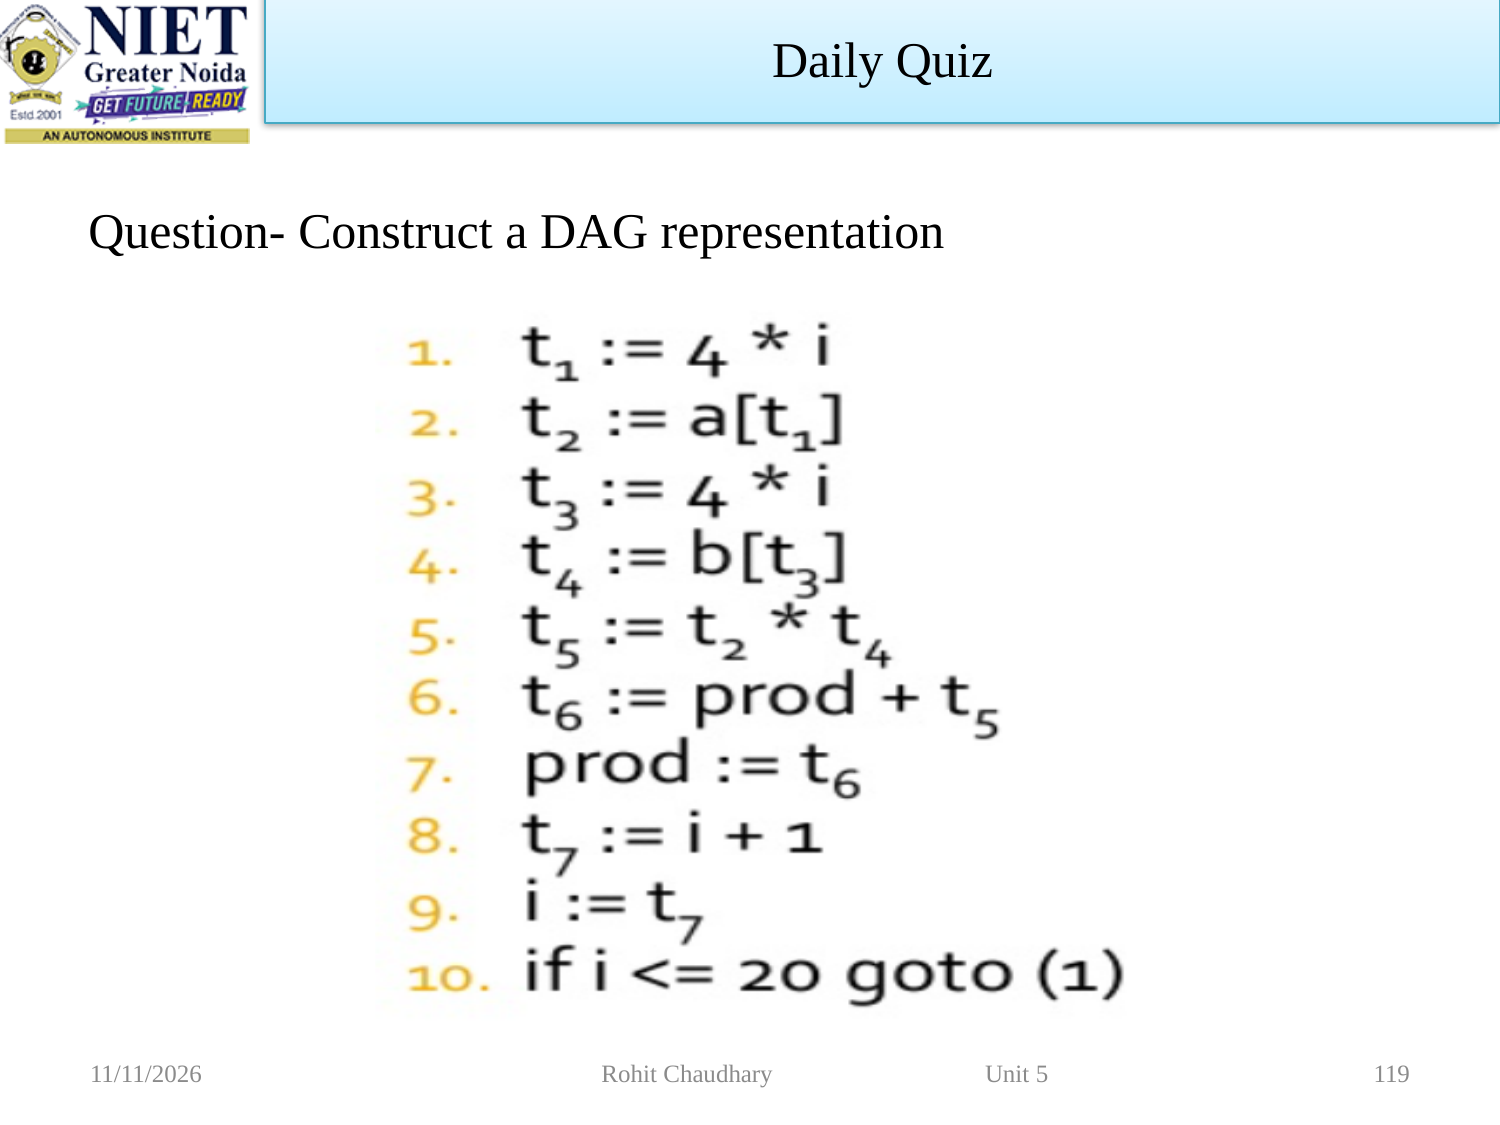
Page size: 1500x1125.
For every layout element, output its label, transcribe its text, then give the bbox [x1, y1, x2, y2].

slide_number 119 [1238, 1042, 1425, 1103]
picture [374, 296, 1151, 1040]
list Question- Construct a DAG representation [73, 191, 1424, 934]
text_box Daily Quiz [264, 0, 1500, 124]
picture [0, 4, 250, 144]
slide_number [75, 1042, 412, 1103]
footer Rohit Chaudhary Unit 5 [412, 1042, 1238, 1103]
